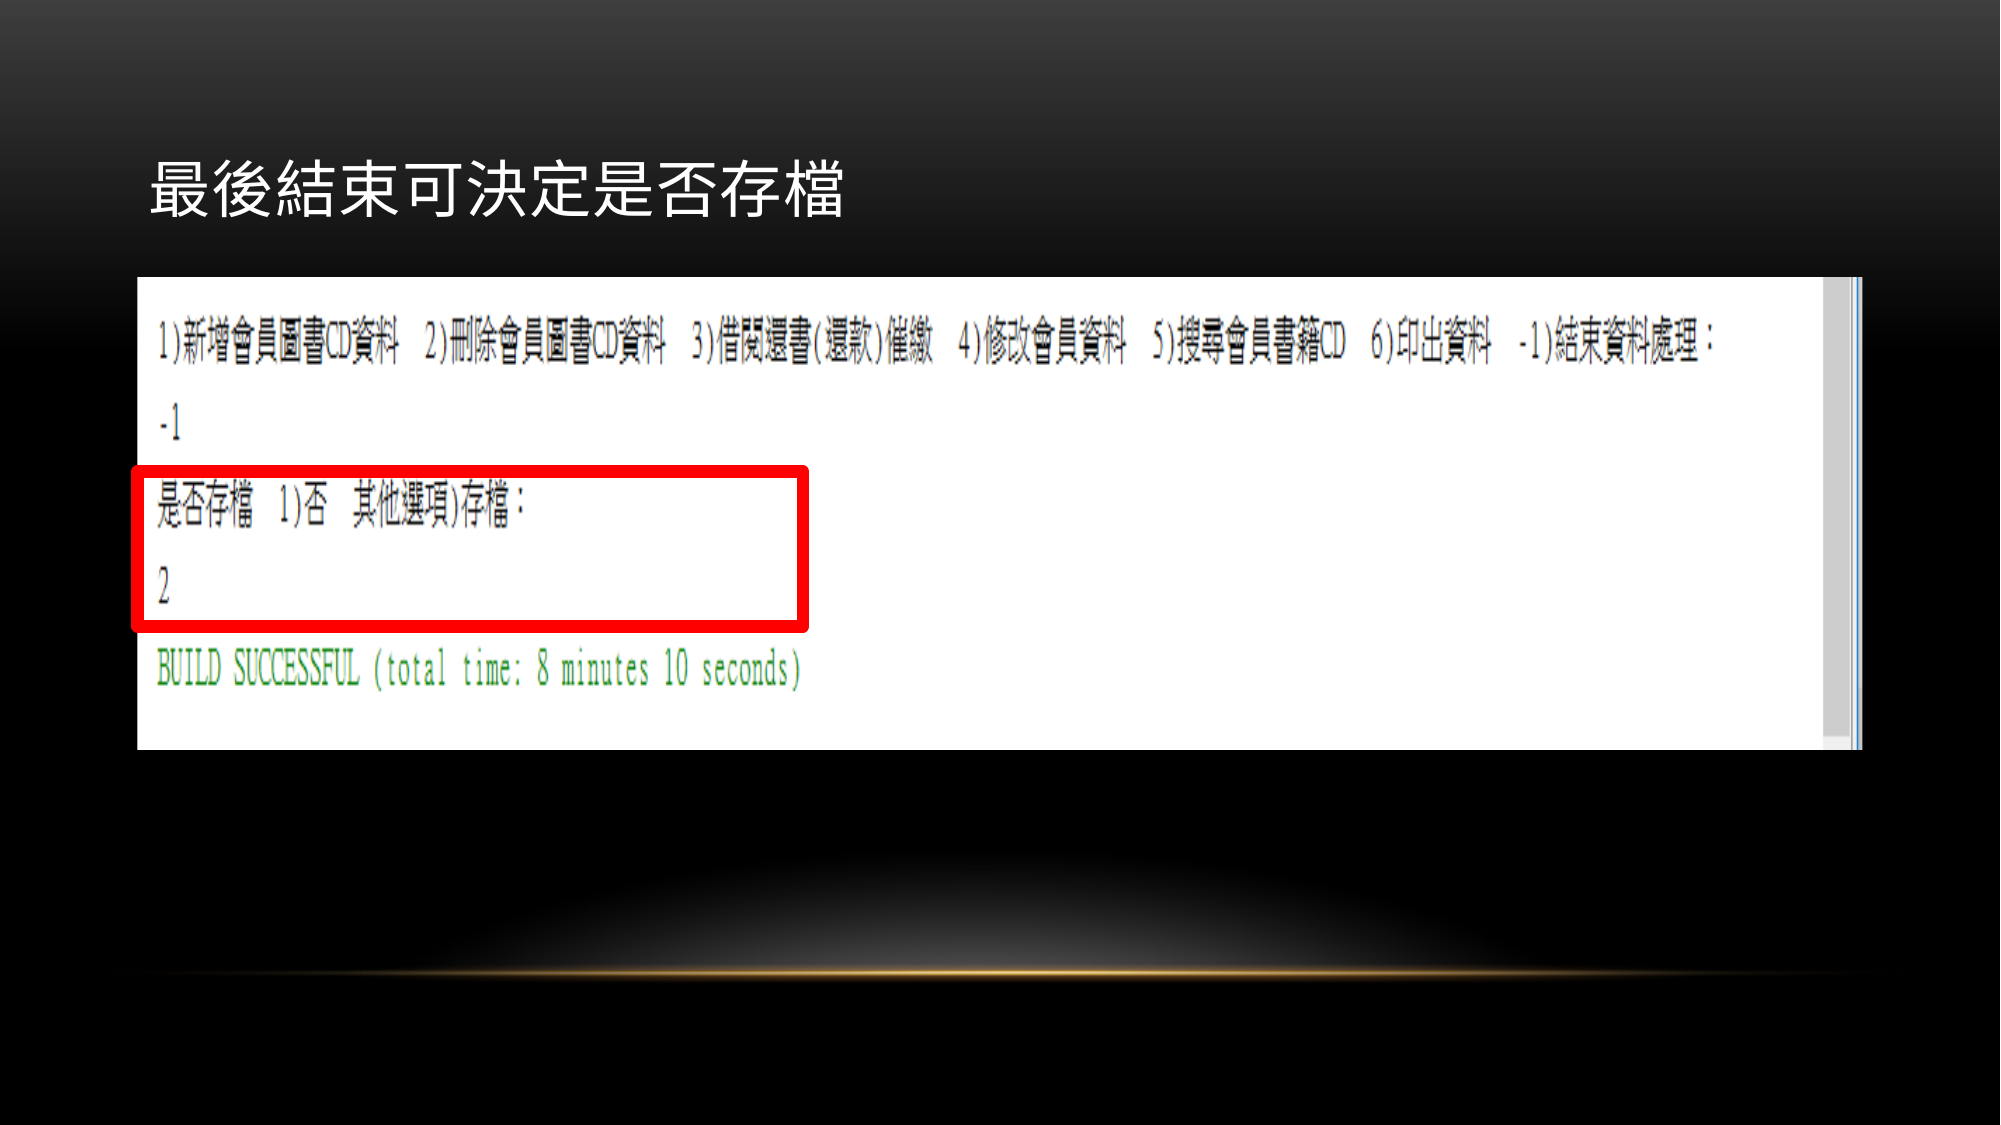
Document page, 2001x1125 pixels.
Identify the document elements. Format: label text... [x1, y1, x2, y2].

picture [0, 0, 2000, 1125]
title 最後結束可決定是否存檔 [133, 45, 1867, 233]
